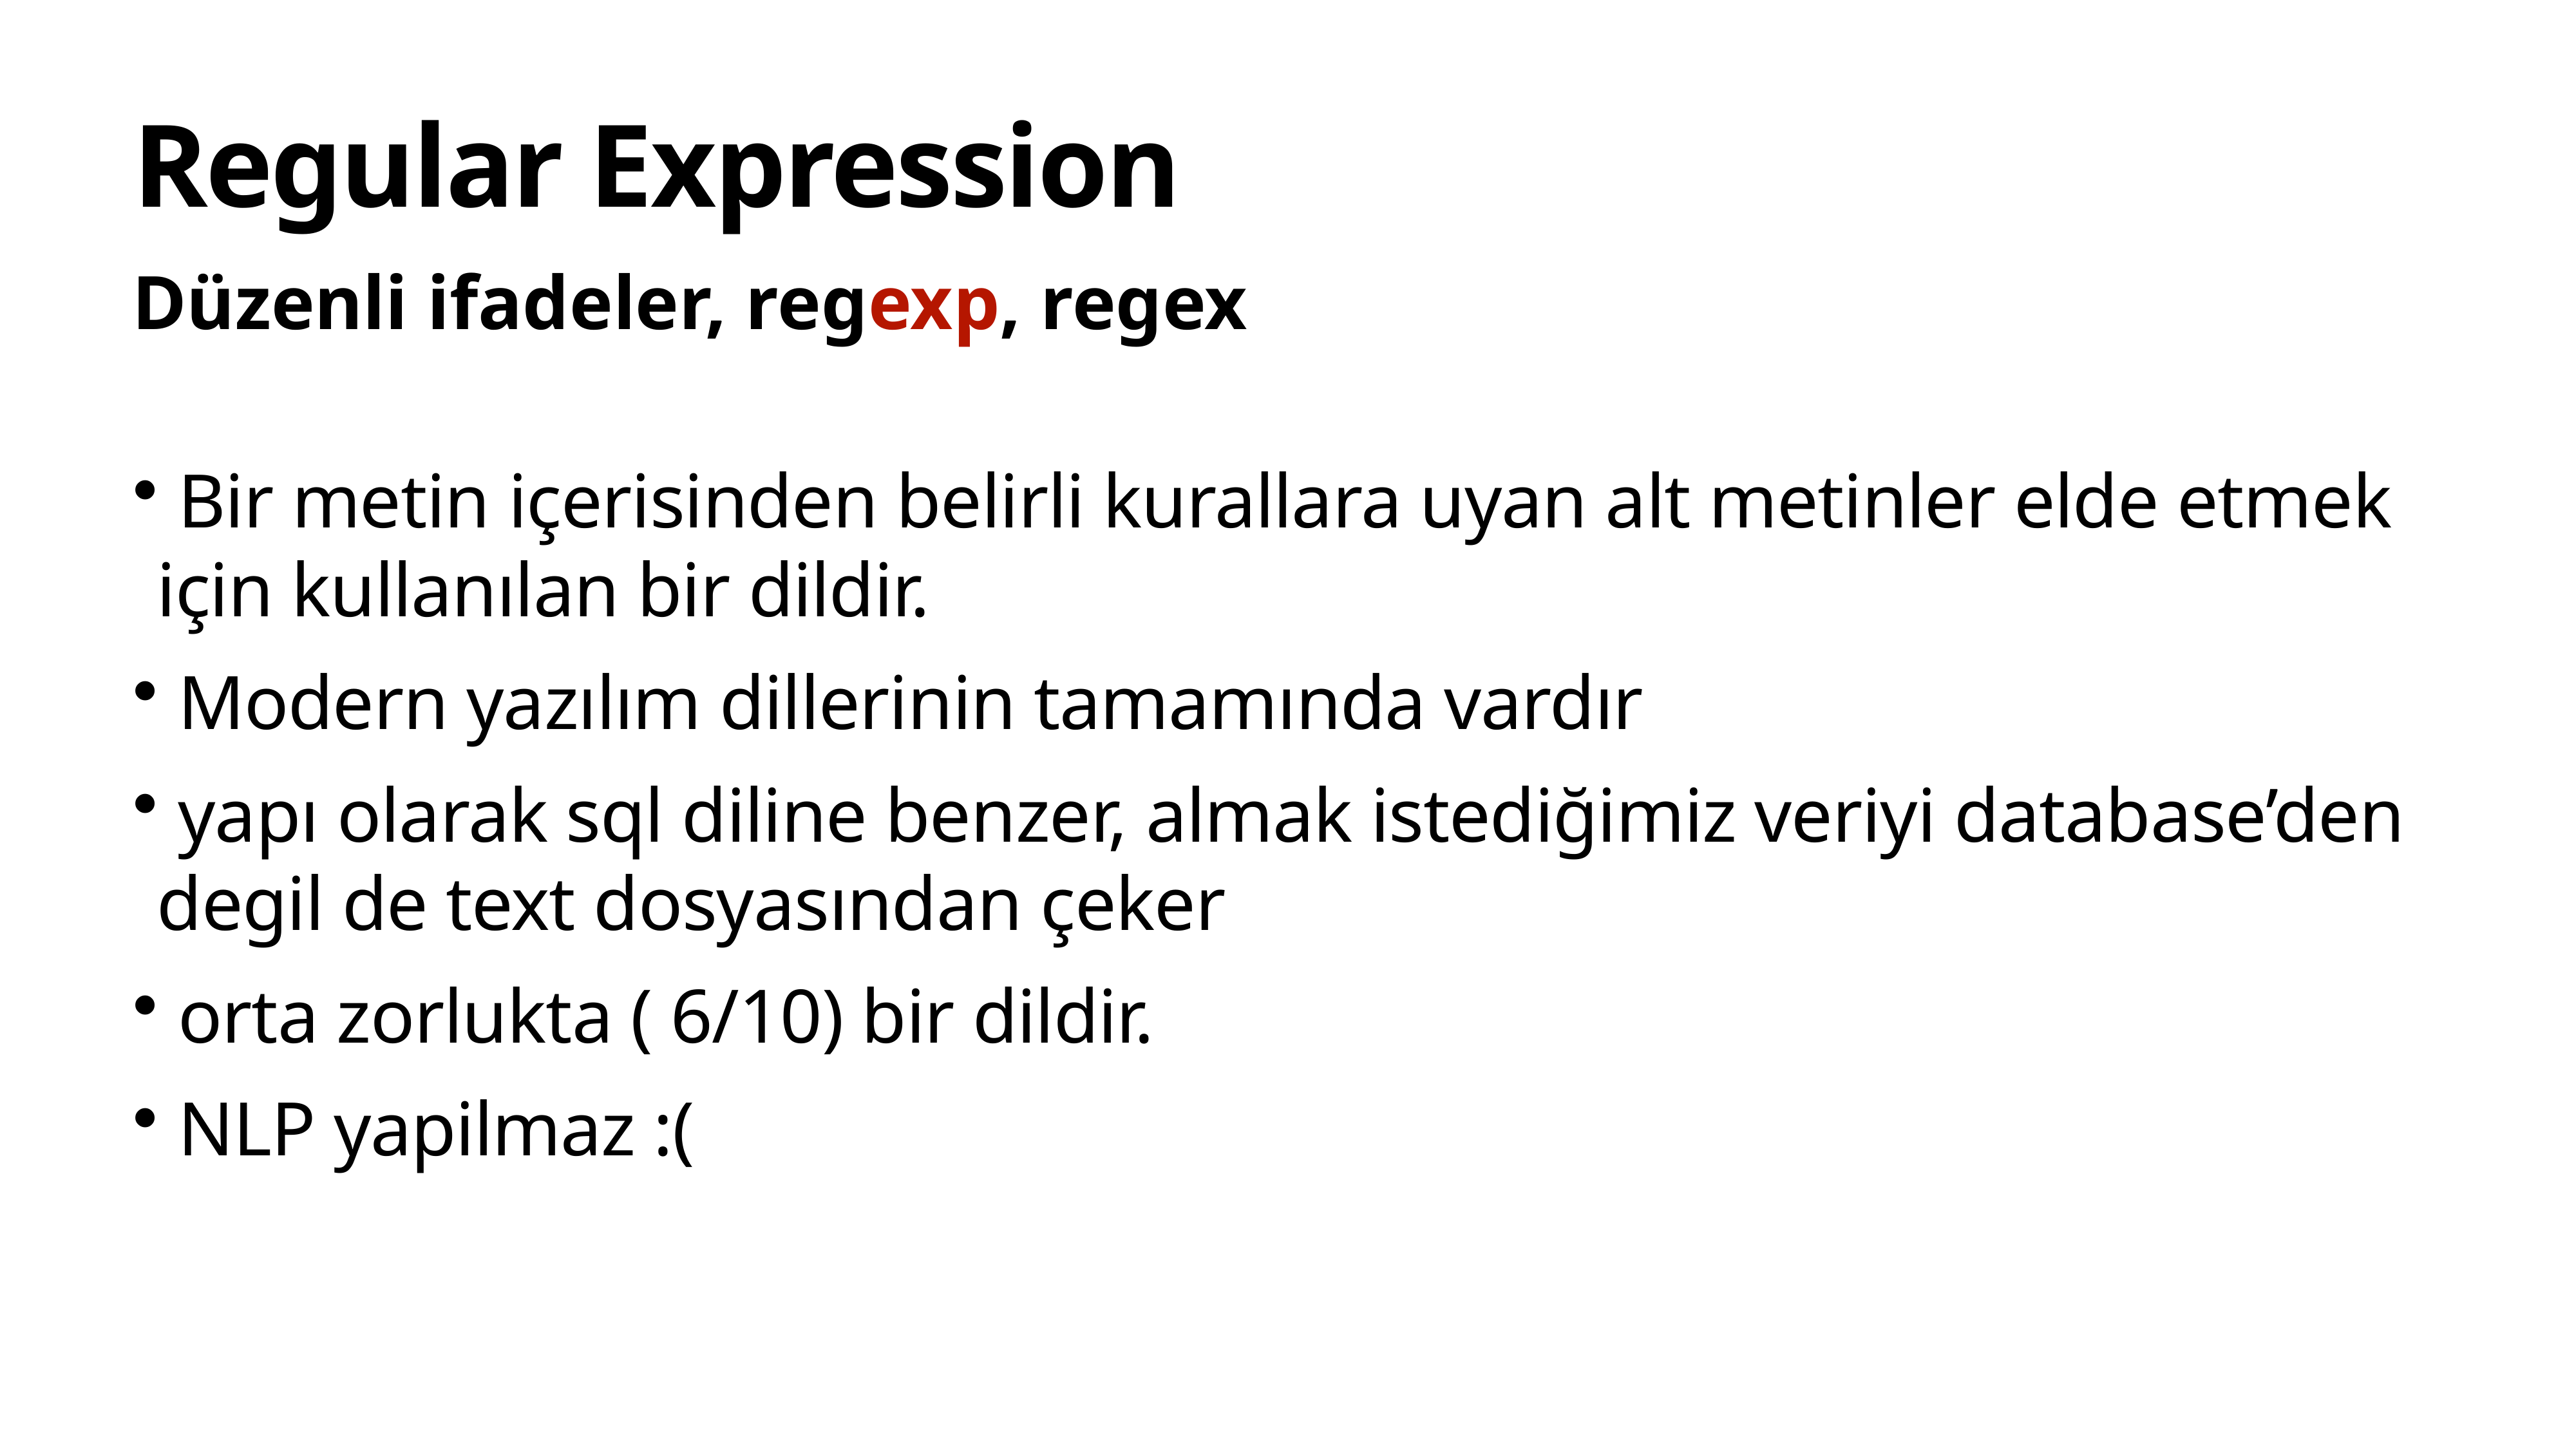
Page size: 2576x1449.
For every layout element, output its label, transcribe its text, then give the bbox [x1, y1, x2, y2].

list Düzenli ifadeler, regexp, regex [127, 250, 2449, 350]
list Bir metin içerisinden belirli kurallara uyan alt metinler elde etmek için kullanılan bir dildir. Modern yazılım dillerinin tamamında vardır yapı olarak sql diline benzer, almak istediğimiz veriyi database’den degil de text dosyasından çeker orta zorlukta ( 6/10) bir dildir. NLP yapilmaz :( [127, 448, 2449, 1321]
title Regular Expression [127, 113, 2449, 250]
